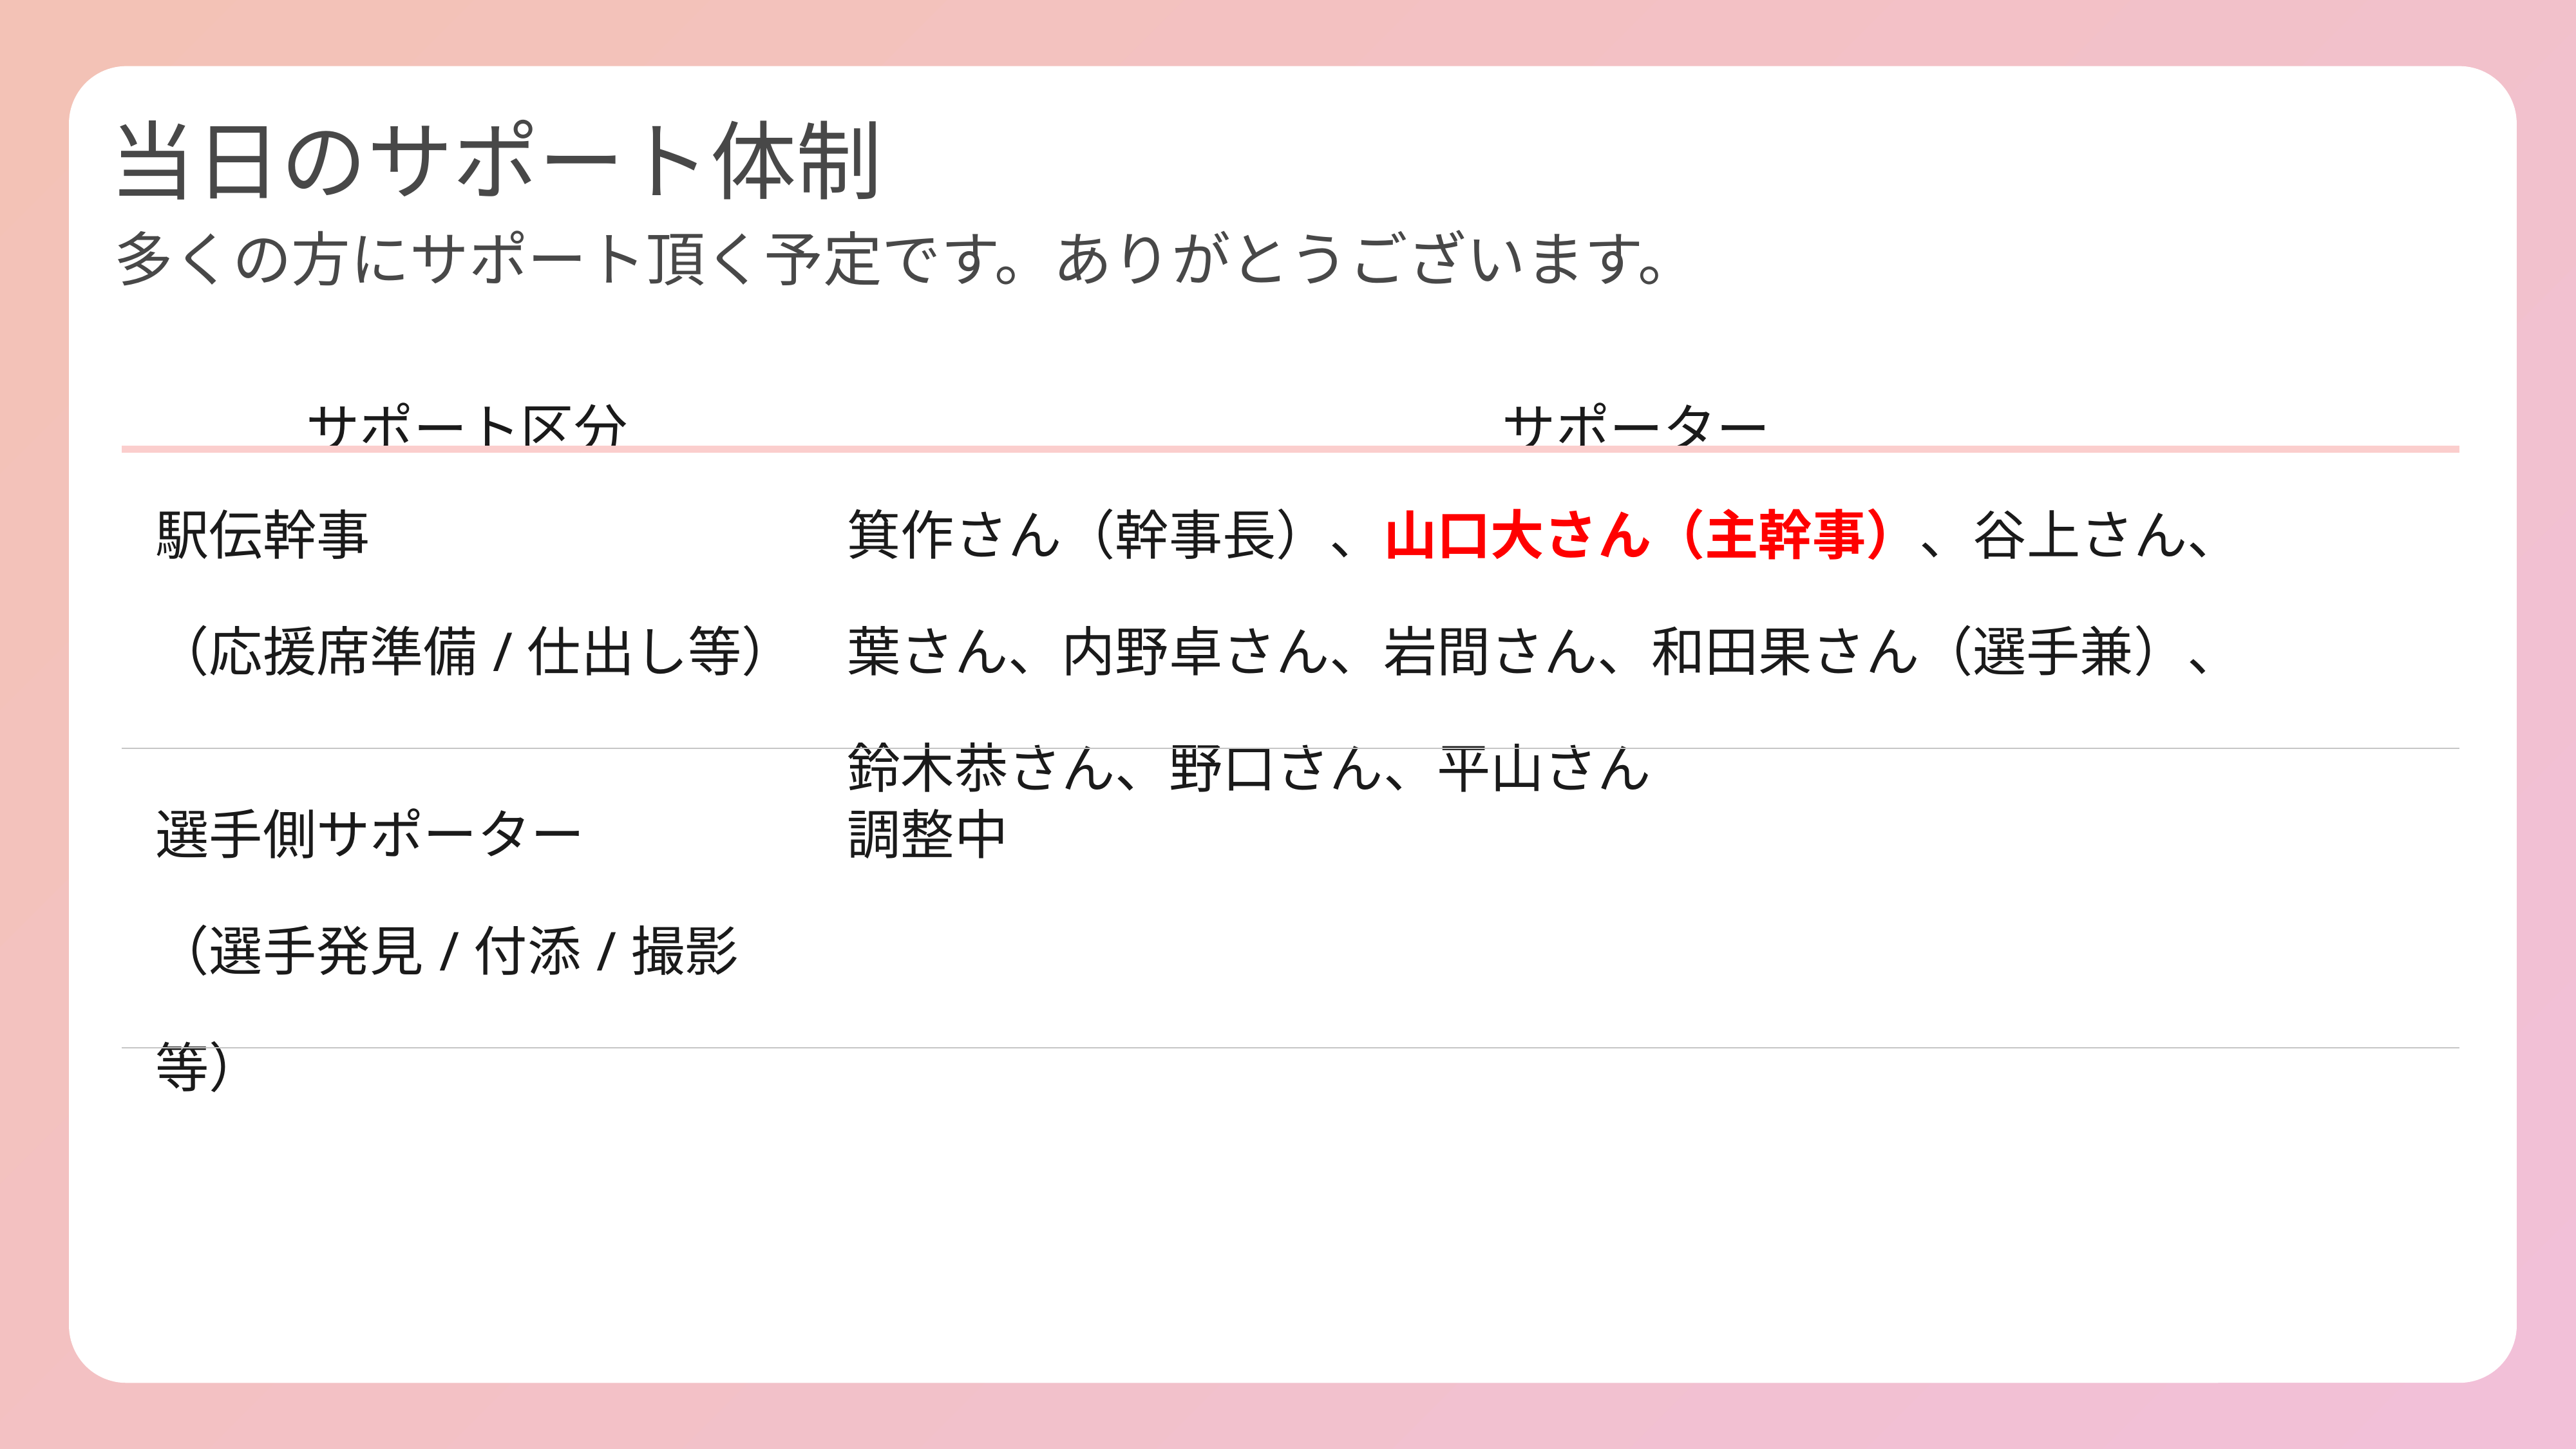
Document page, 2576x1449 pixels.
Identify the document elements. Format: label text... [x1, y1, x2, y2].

table_cell 選手側サポーター （選手発見/付添/撮影等） [122, 749, 813, 1047]
table_header サポーター [813, 343, 2459, 446]
table_cell 駅伝幹事 （応援席準備/仕出し等） [122, 453, 813, 748]
table_cell 箕作さん（幹事長）、山口大さん（主幹事）、谷上さん、 葉さん、内野卓さん、岩間さん、和田果さん（選手兼）、 鈴木恭さん、野口さん、平山さん [813, 453, 2459, 748]
table_cell 調整中 [813, 749, 2459, 1047]
text_box 当日のサポート体制 [100, 102, 1419, 215]
text_box 多くの方にサポート頂く予定です。ありがとうございます。 [99, 206, 2575, 308]
table_header サポート区分 [122, 343, 813, 446]
